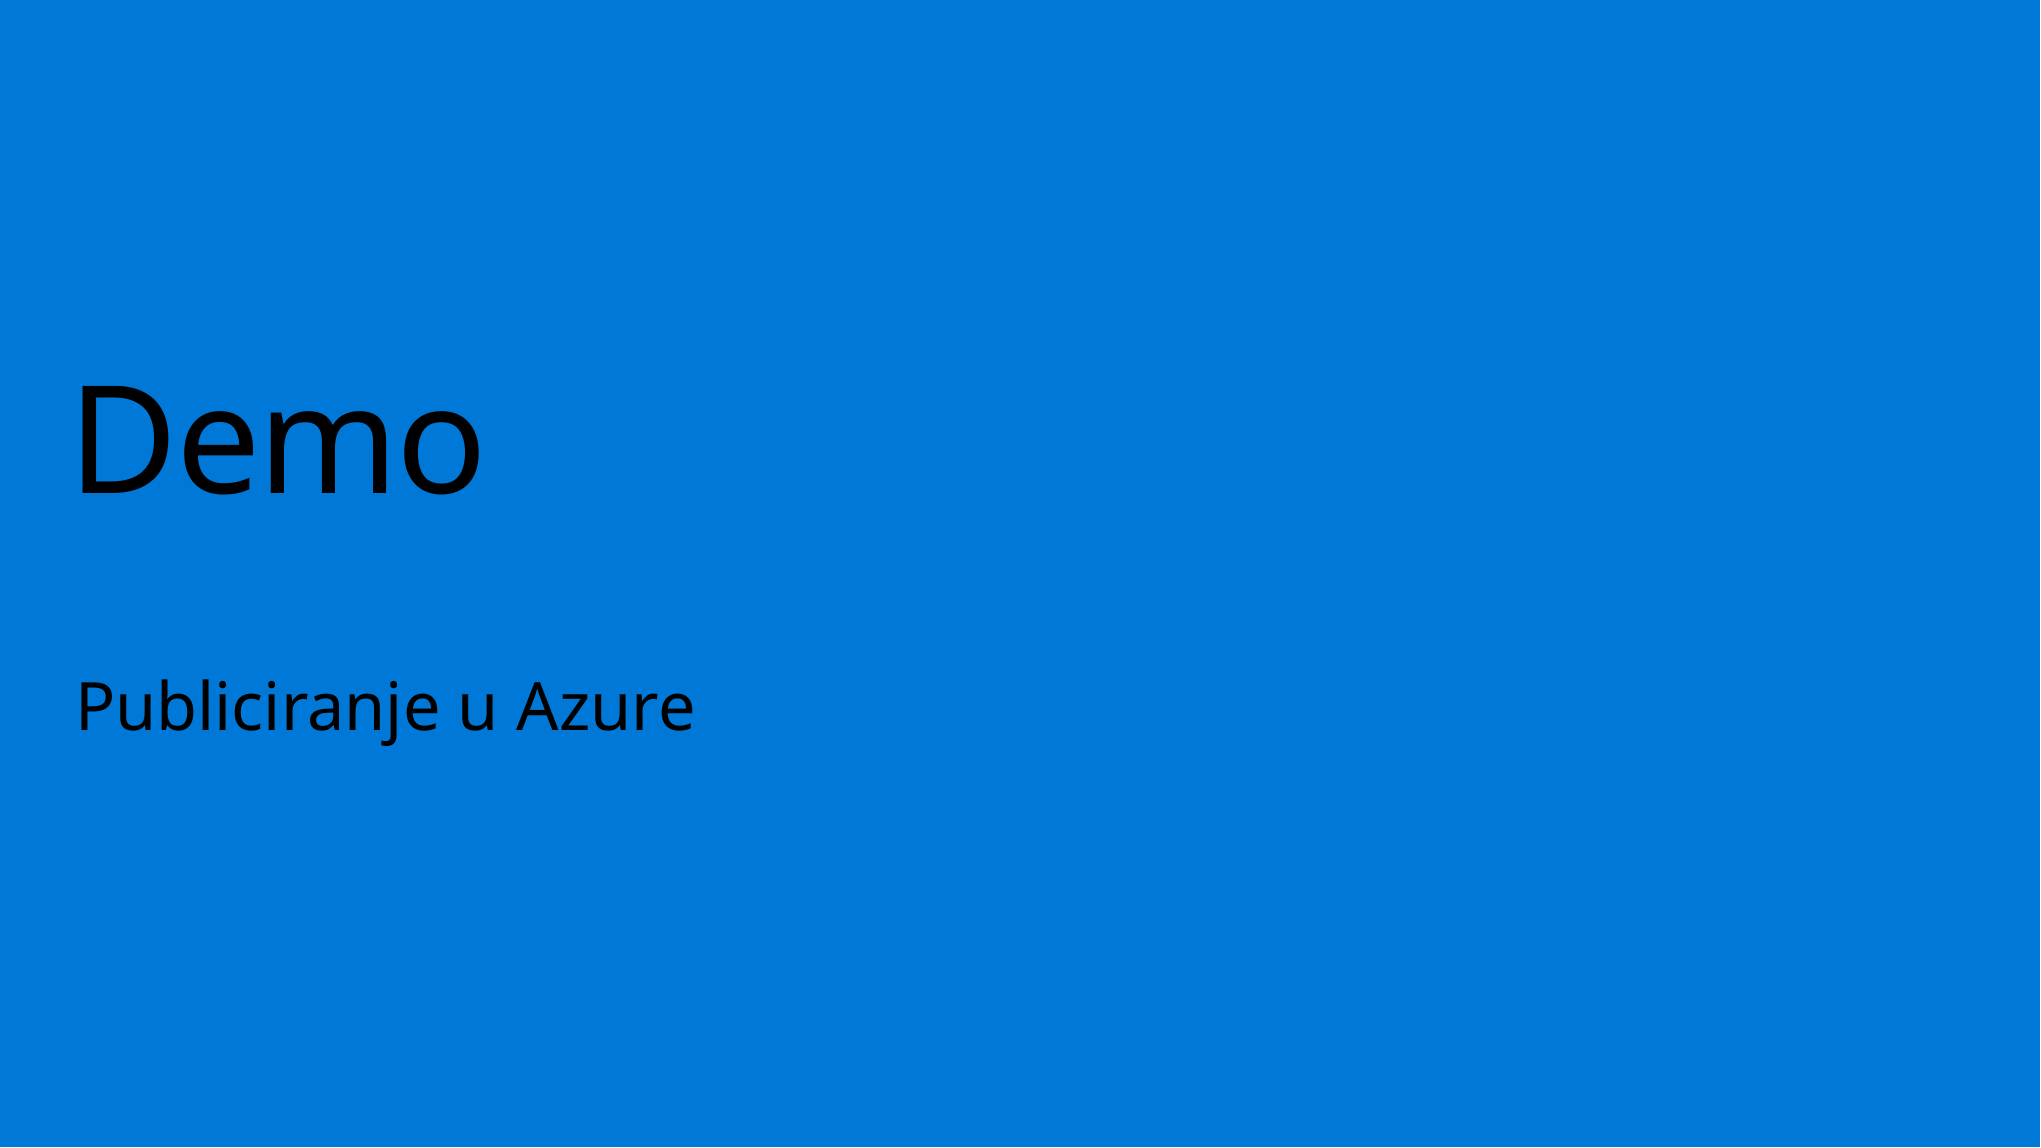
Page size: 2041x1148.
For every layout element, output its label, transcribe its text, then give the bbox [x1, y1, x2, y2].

list Publiciranje u Azure [45, 648, 1696, 770]
title Demo [45, 348, 1695, 543]
